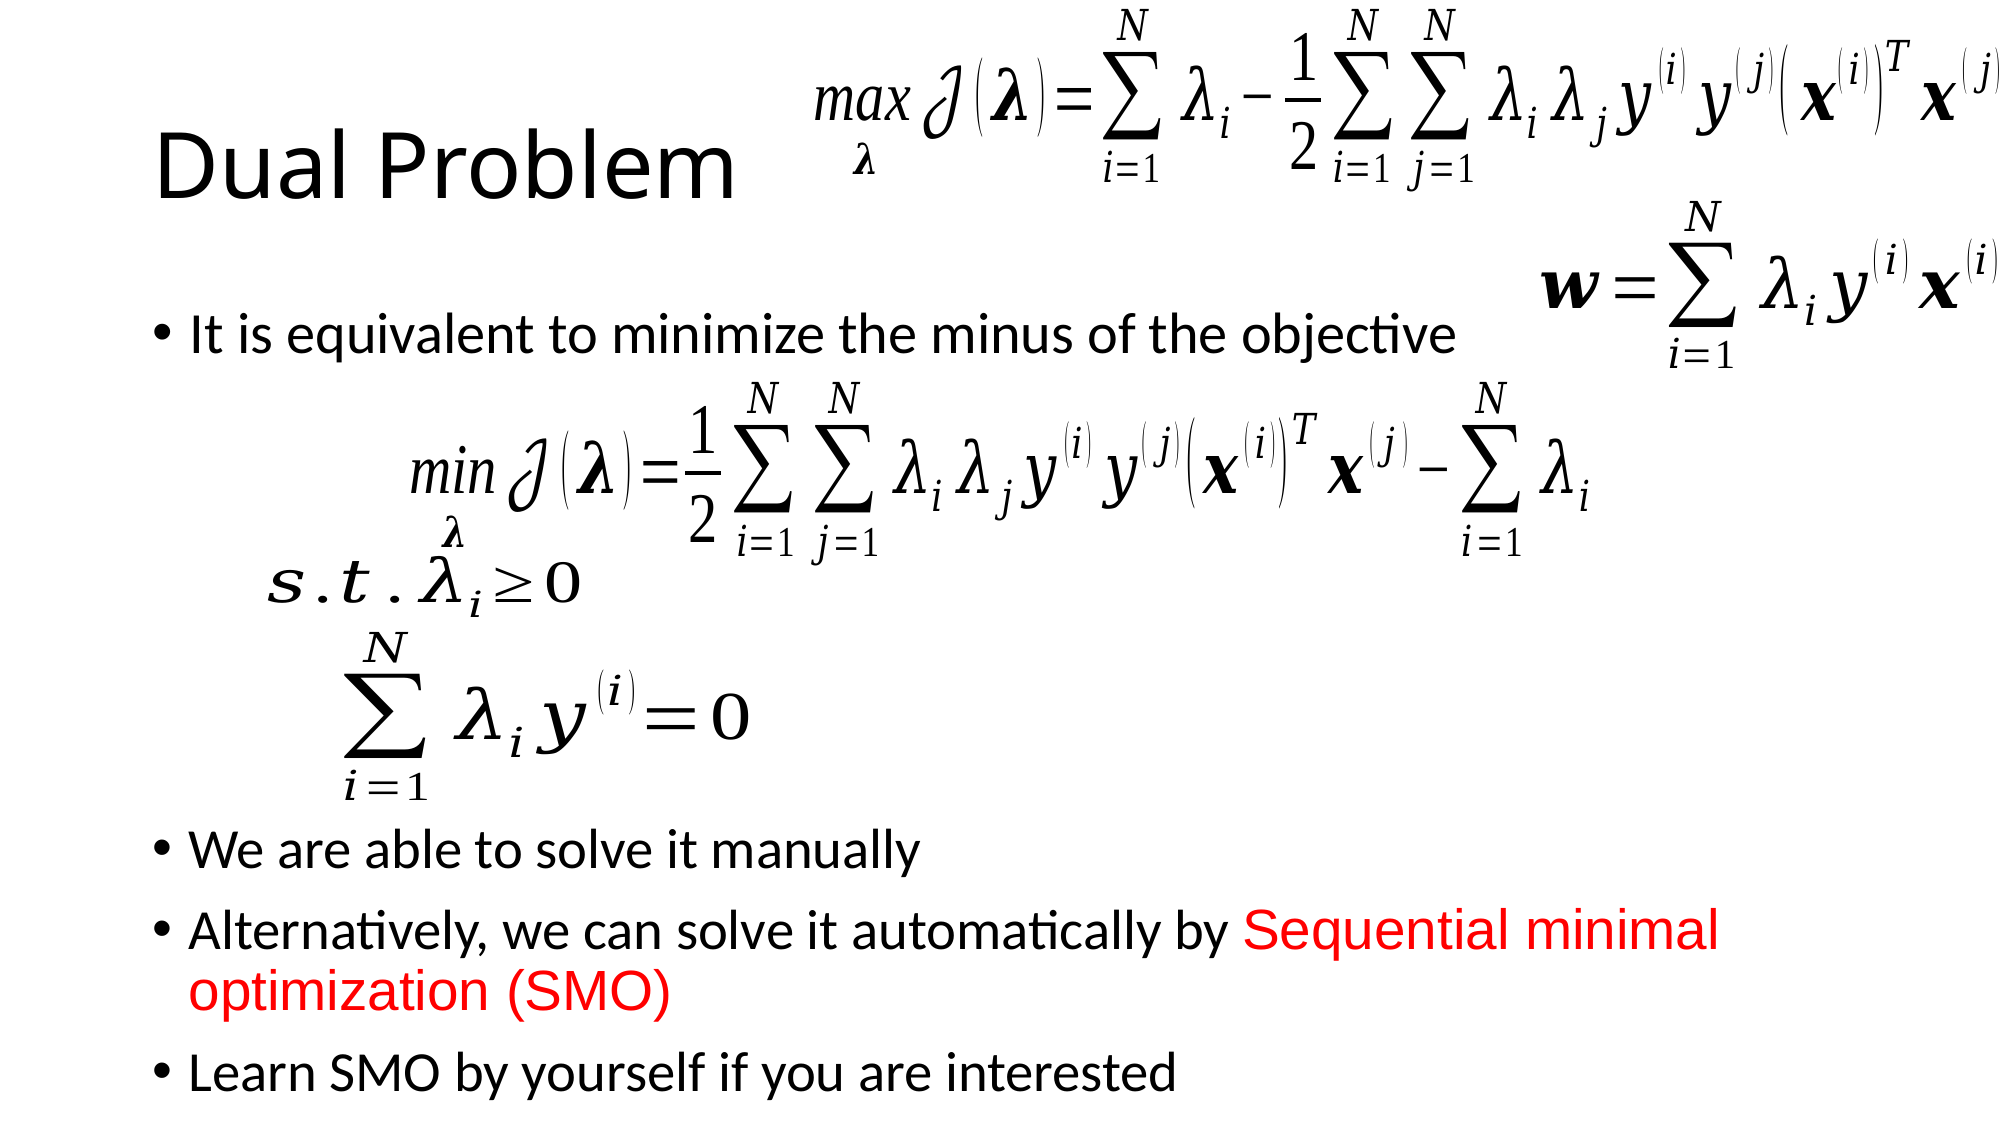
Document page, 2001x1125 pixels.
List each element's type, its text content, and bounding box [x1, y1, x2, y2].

text_box We are able to solve it manually Alternatively, we can solve it automatically by Sequential minimal optimization (SMO) Learn SMO by yourself if you are interested [137, 812, 1863, 1113]
list It is equivalent to minimize the minus of the objective [137, 295, 1863, 390]
title Dual Problem [137, 59, 1863, 278]
